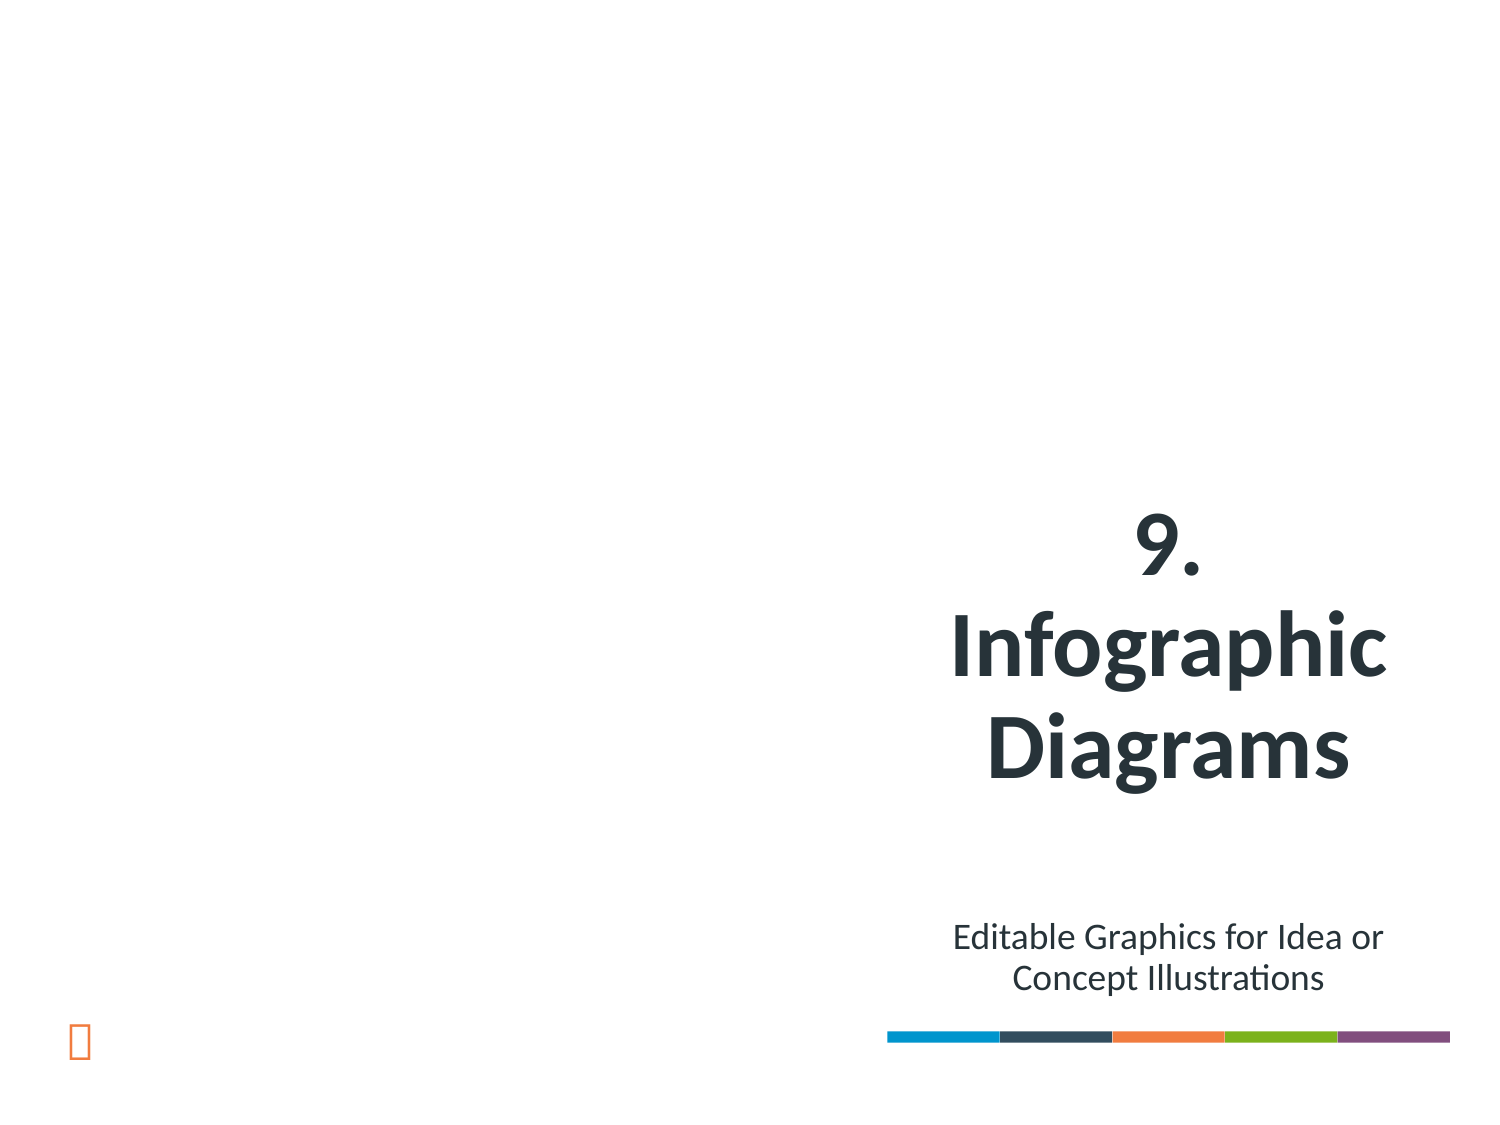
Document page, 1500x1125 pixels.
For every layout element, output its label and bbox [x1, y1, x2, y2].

text_box [887, 1031, 1450, 1043]
picture [0, 0, 1500, 1125]
